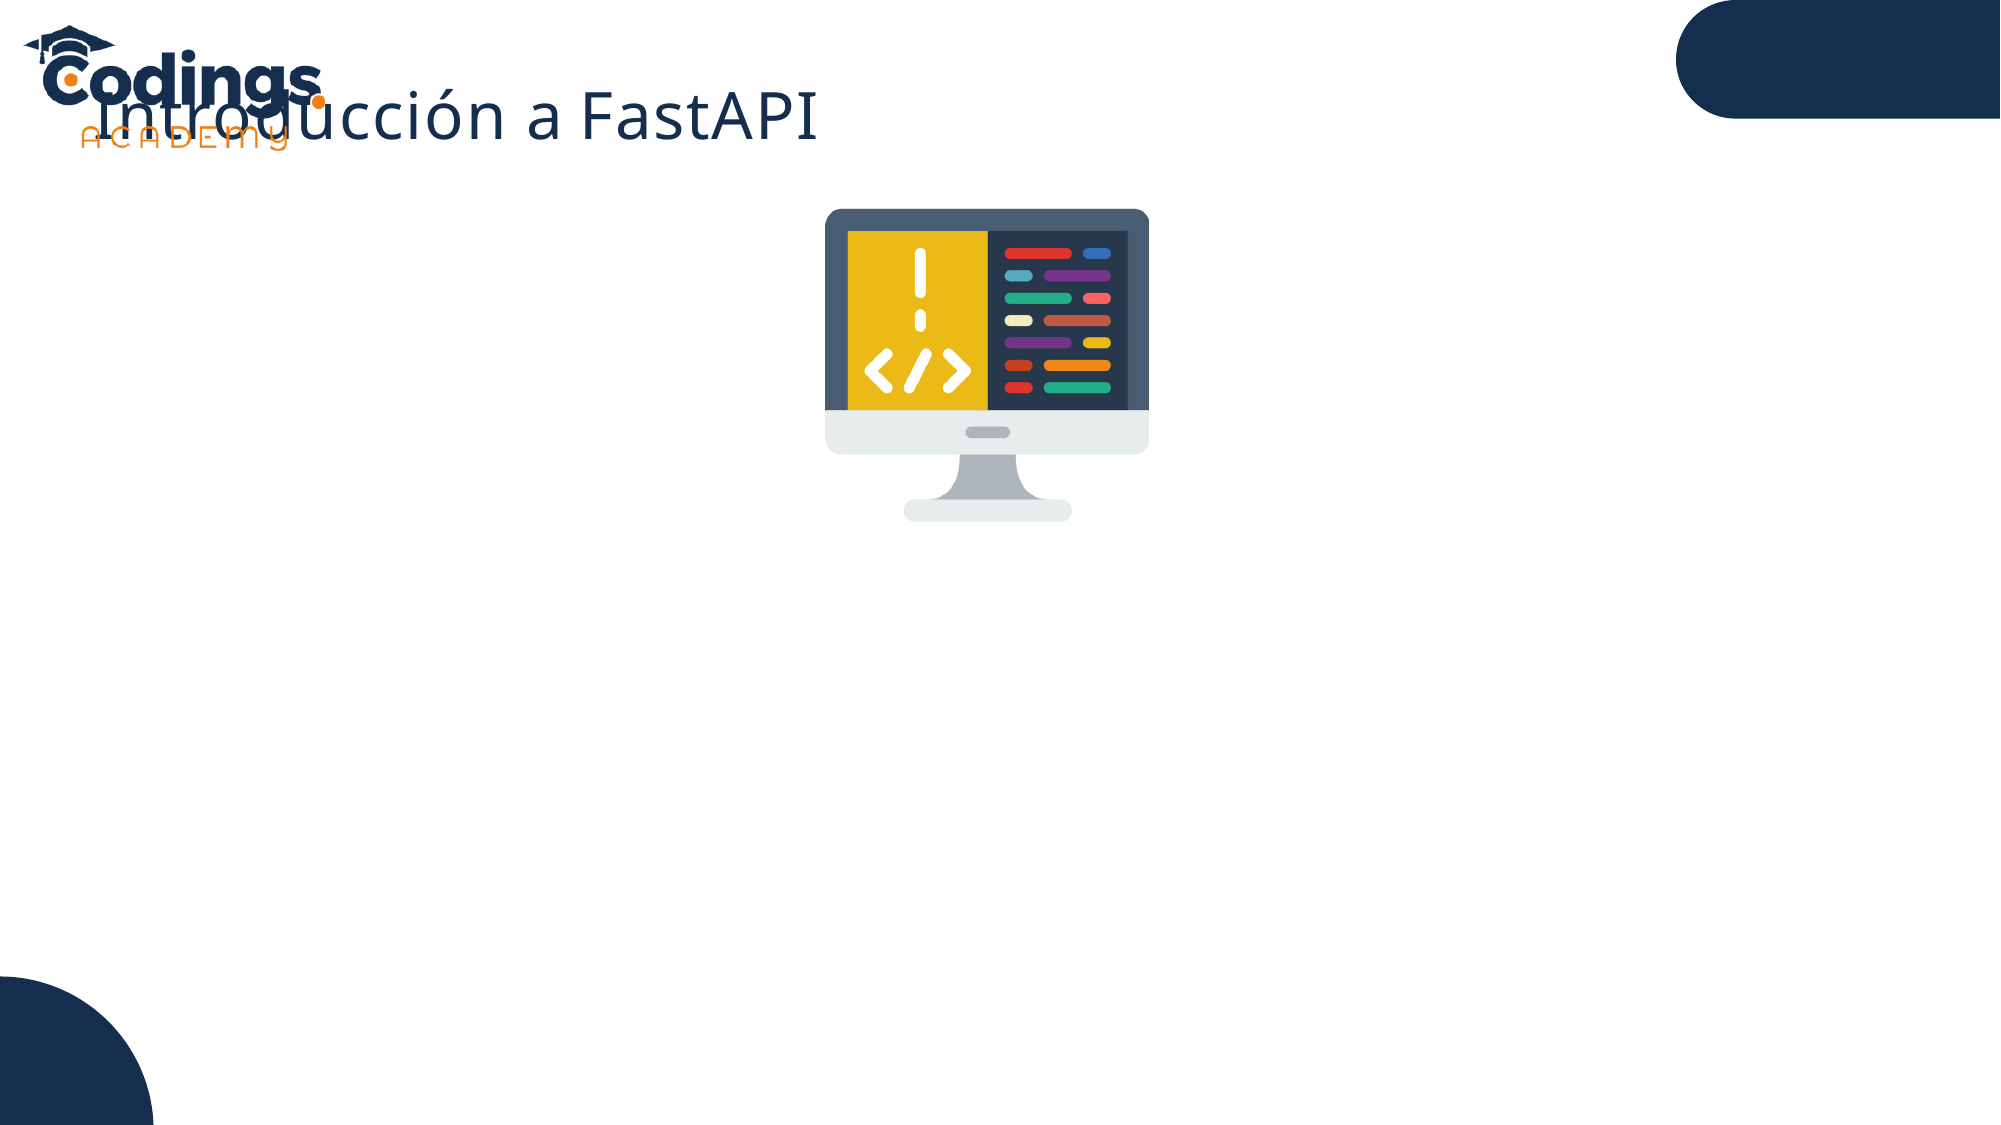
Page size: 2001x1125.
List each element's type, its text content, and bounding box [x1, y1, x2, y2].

text_box [1675, 0, 2000, 119]
text_box [0, 976, 154, 1125]
title Introducción a FastAPI [91, 17, 1242, 208]
picture [825, 203, 1149, 526]
picture [23, 25, 325, 151]
